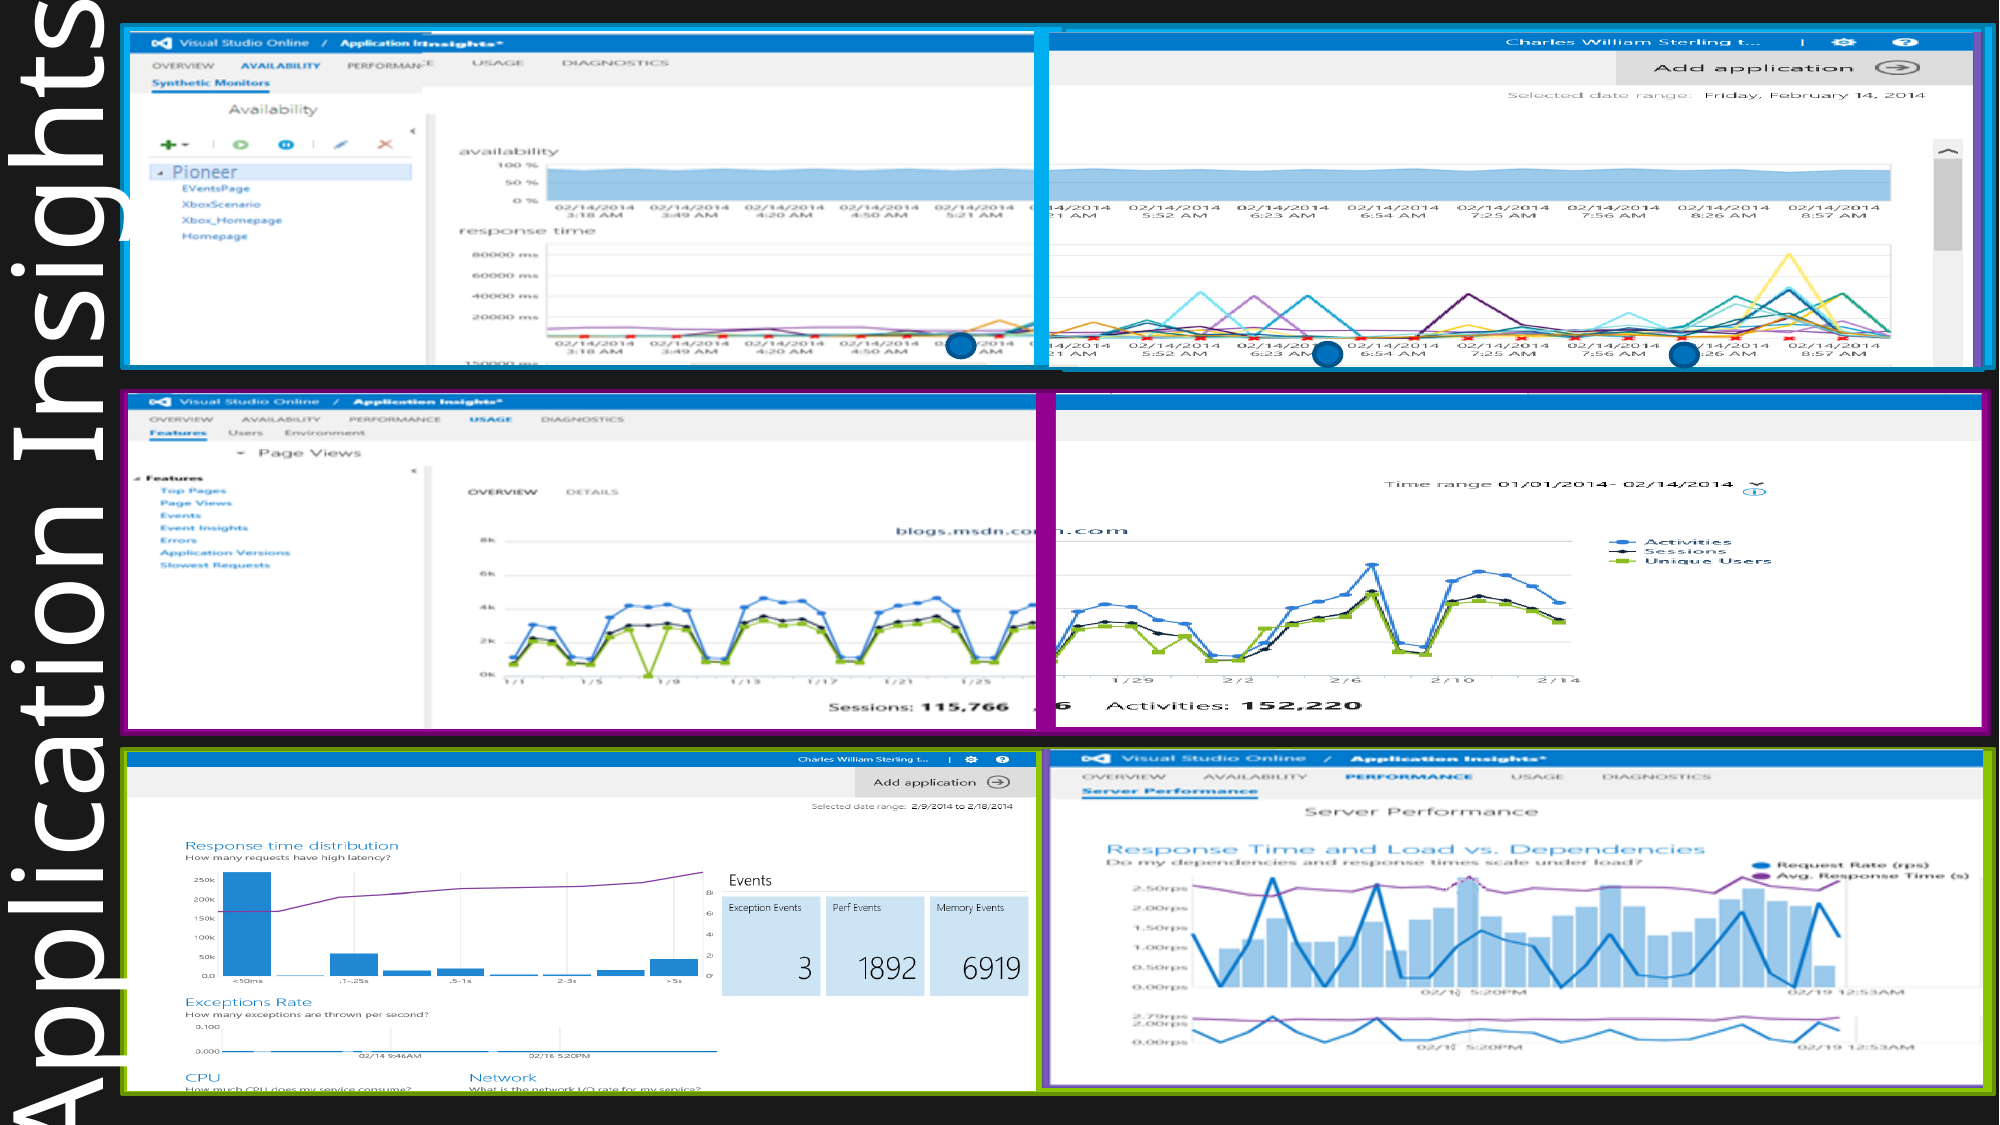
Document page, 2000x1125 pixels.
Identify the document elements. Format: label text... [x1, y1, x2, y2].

picture [127, 751, 1036, 1091]
text_box Available [138, 23, 1996, 370]
picture [127, 393, 1036, 729]
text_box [1048, 26, 1983, 370]
picture [1041, 749, 1983, 1088]
text_box Performant [138, 747, 1996, 1096]
text_box Application Insights [0, 0, 138, 1125]
picture [130, 32, 1033, 364]
text_box Successful [138, 389, 1991, 736]
picture [1055, 392, 1982, 727]
